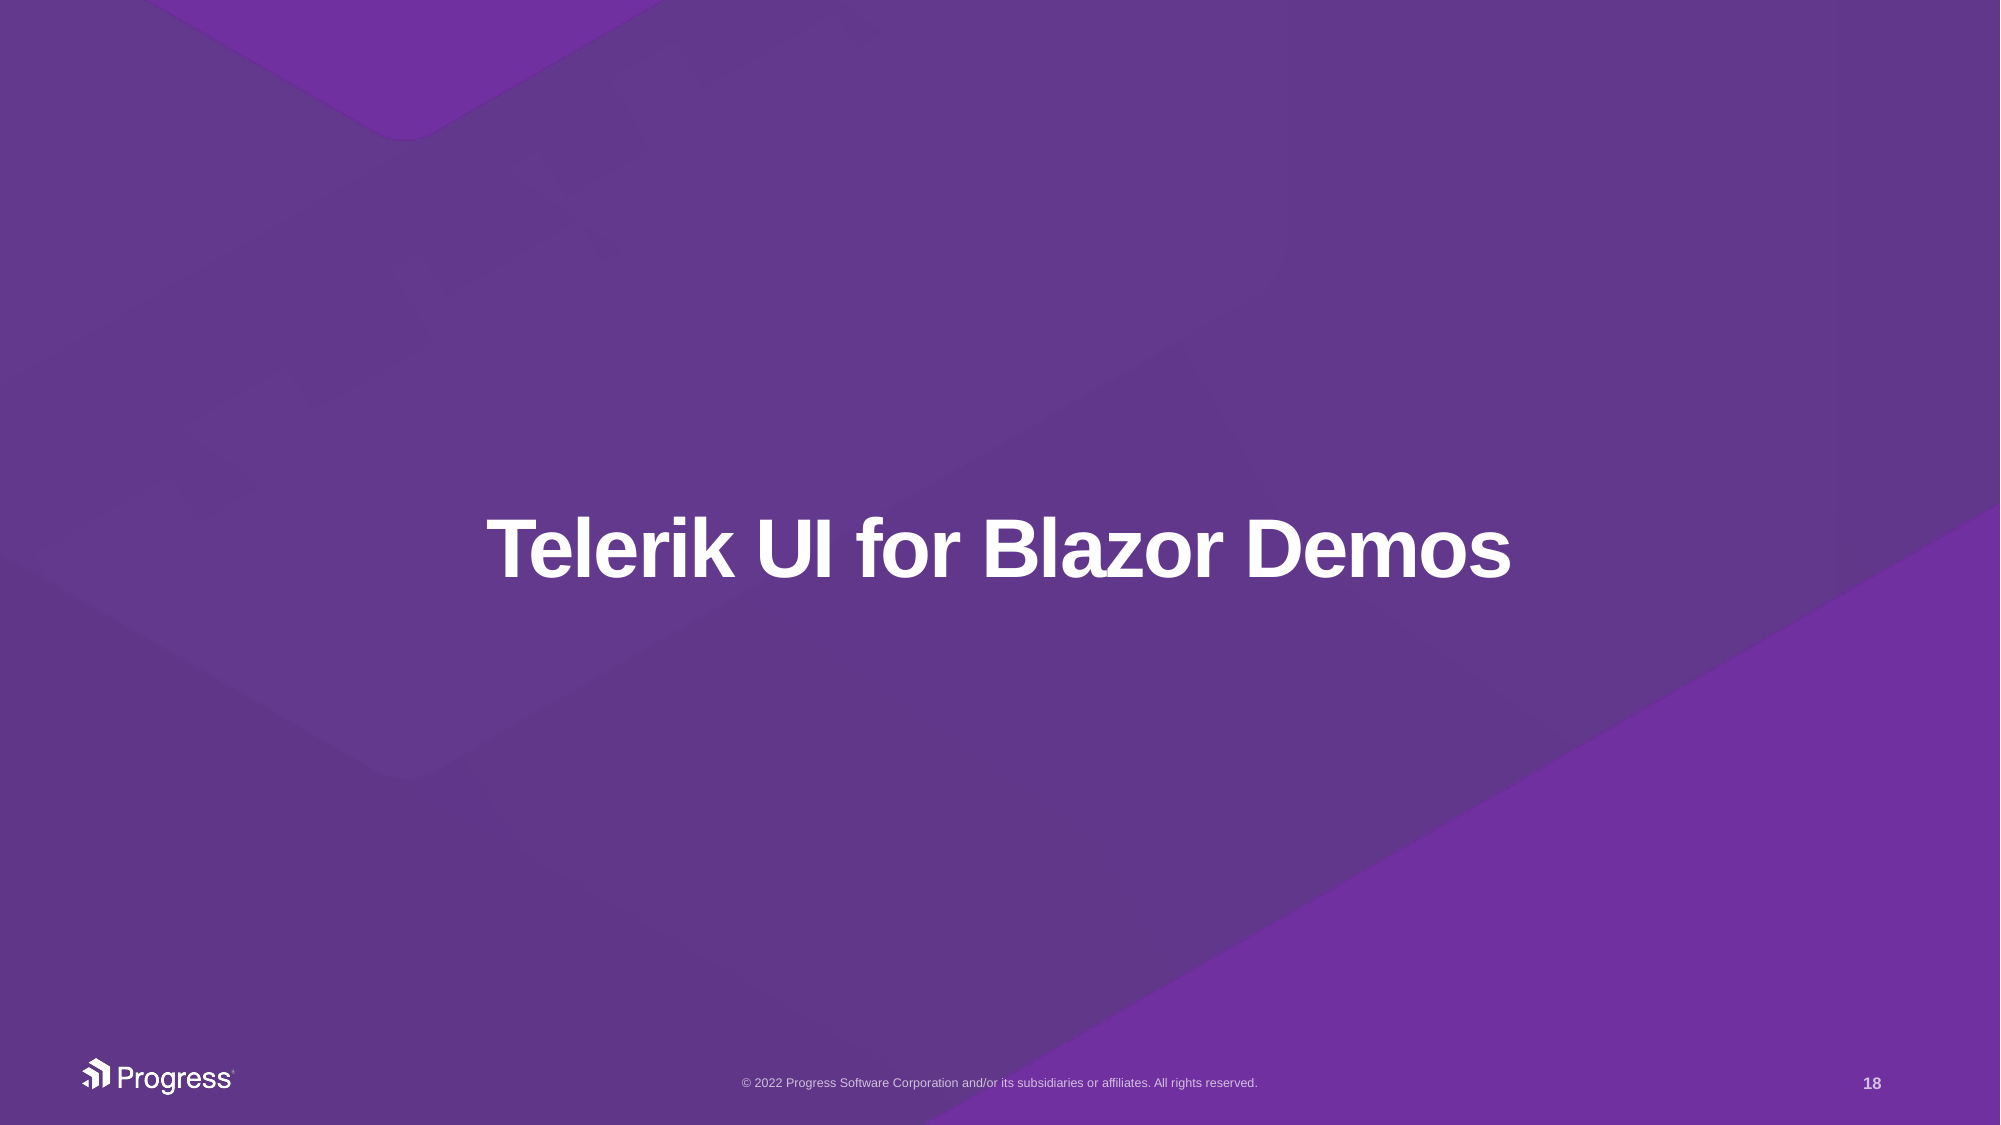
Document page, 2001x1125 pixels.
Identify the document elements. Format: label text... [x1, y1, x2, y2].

picture [81, 1058, 236, 1095]
title Telerik UI for Blazor Demos [428, 425, 1572, 689]
